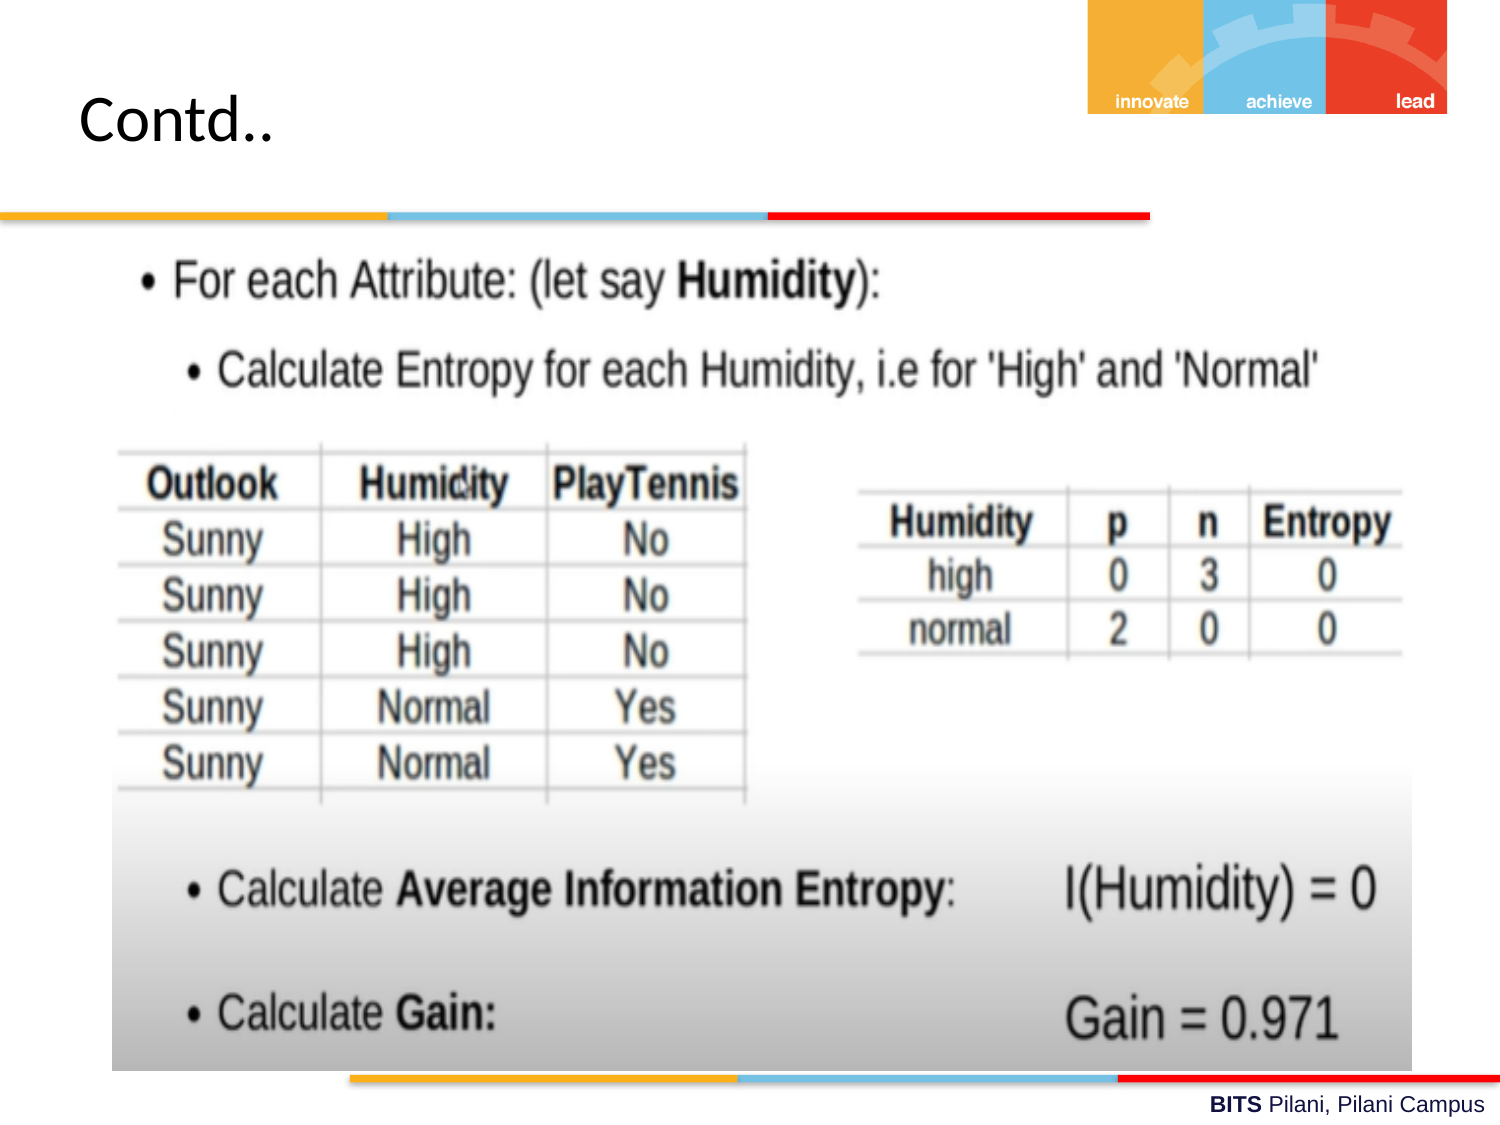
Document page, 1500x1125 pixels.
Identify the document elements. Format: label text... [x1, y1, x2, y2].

picture [1087, 0, 1448, 114]
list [111, 243, 1412, 1071]
title Contd.. [64, 45, 1069, 185]
